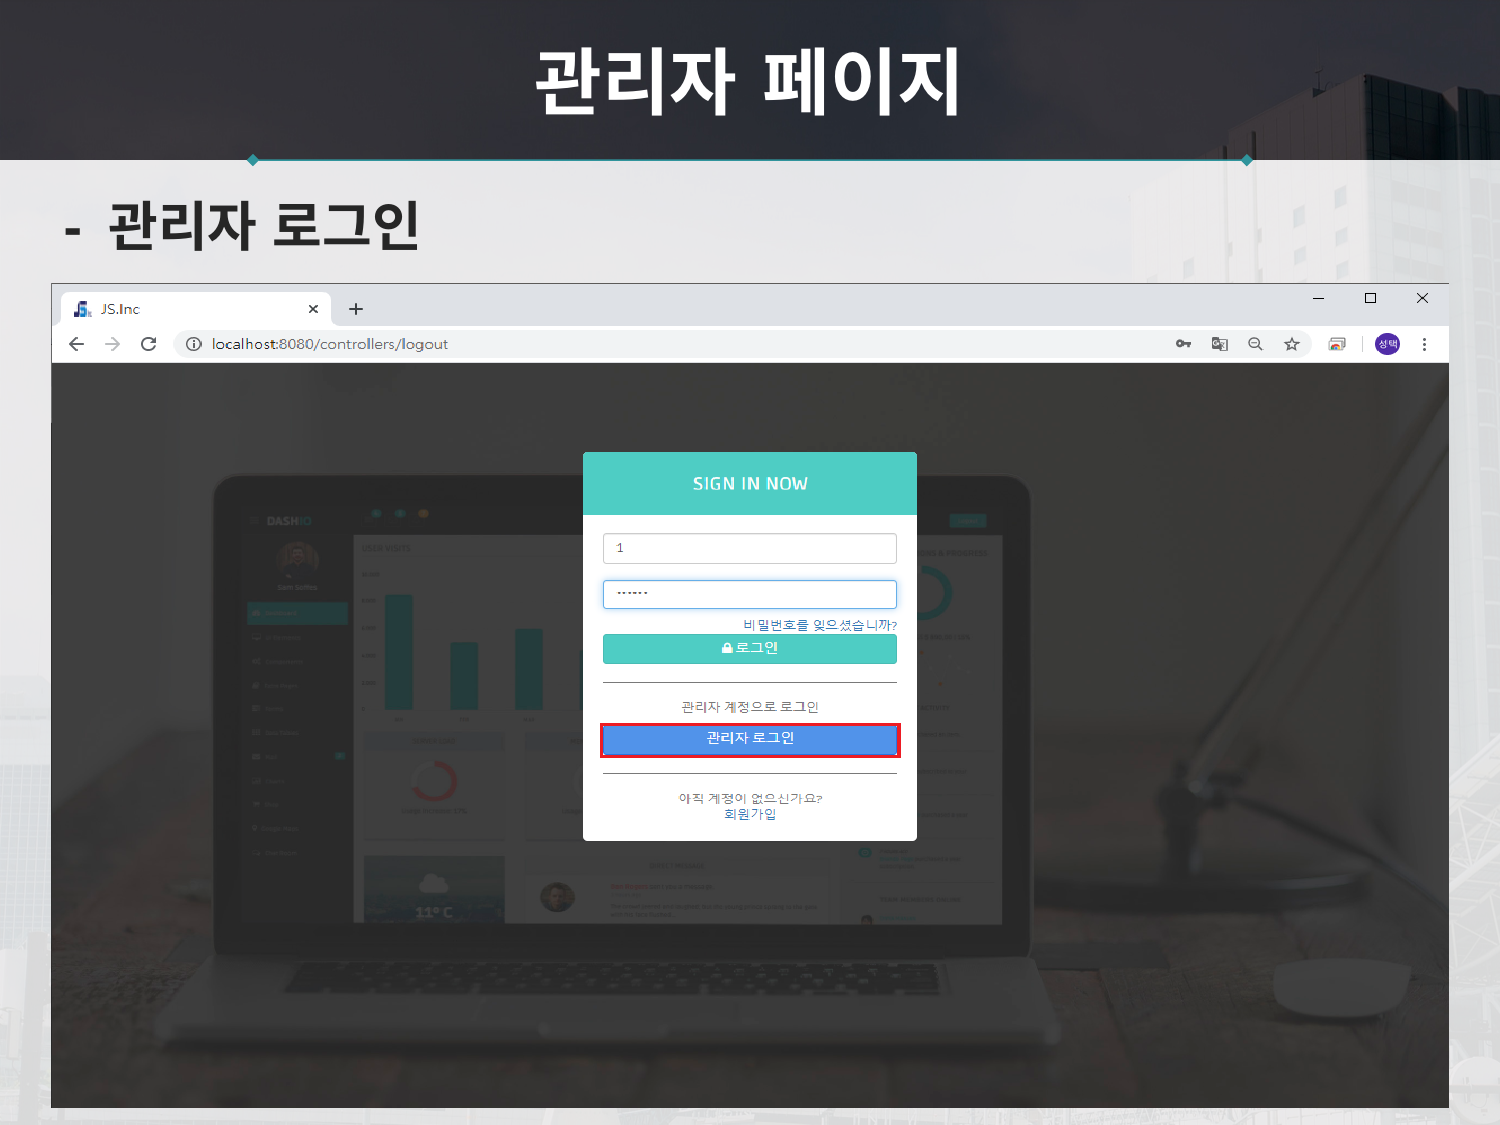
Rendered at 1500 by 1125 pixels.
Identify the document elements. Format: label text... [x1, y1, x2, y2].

text_box - 관리자 로그인 [33, 163, 713, 285]
text_box 관리자 페이지 [103, 38, 1397, 133]
picture [51, 283, 1449, 1108]
picture [0, 0, 1500, 160]
